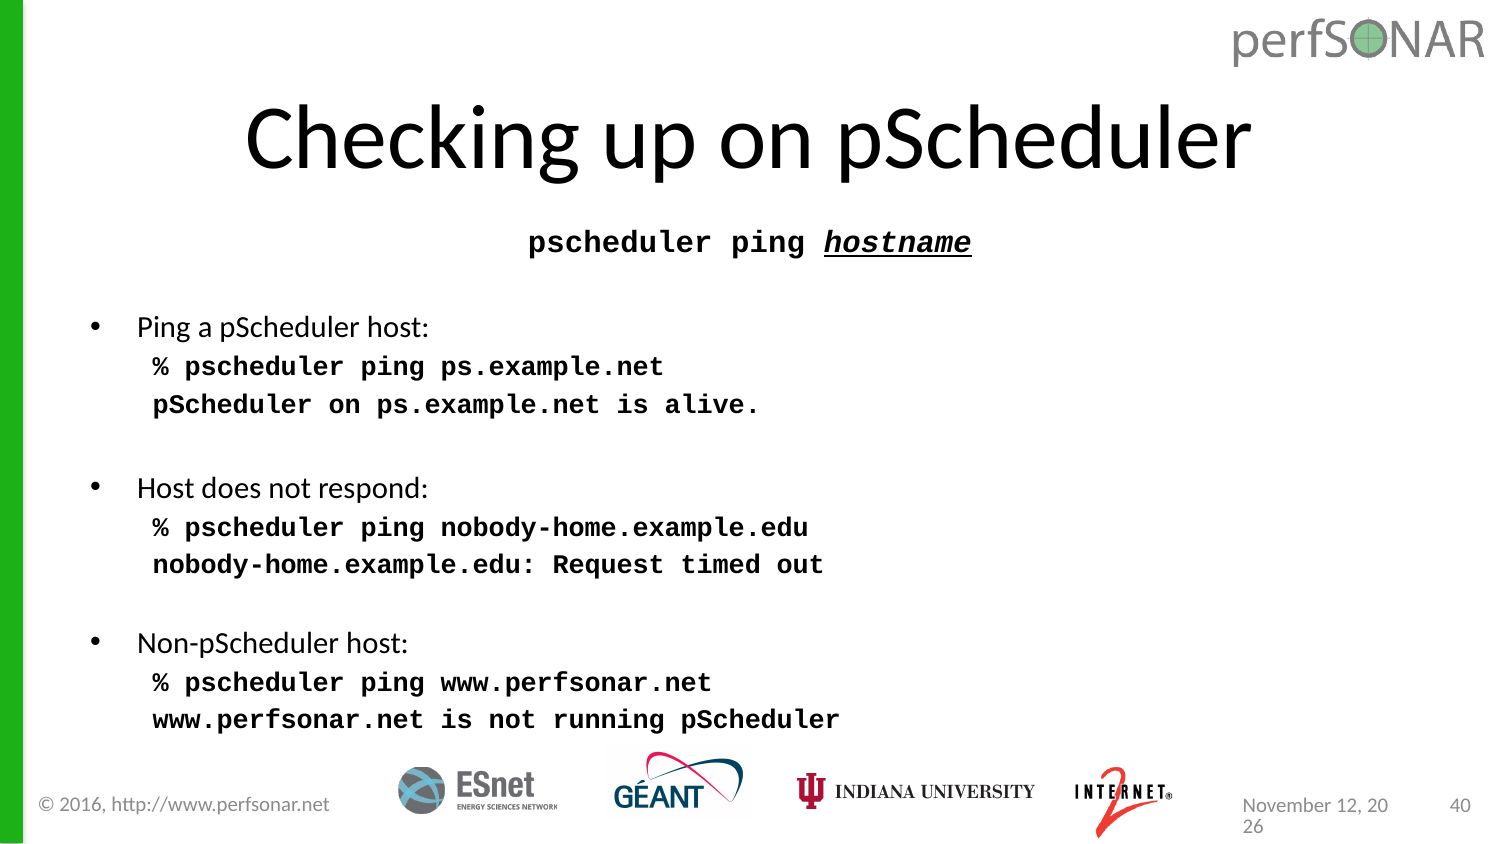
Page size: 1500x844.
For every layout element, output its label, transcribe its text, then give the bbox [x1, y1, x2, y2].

picture [1072, 765, 1175, 840]
picture [797, 773, 1035, 809]
footer © 2016, http://www.perfsonar.net [22, 780, 364, 826]
title Checking up on pScheduler [75, 61, 1425, 202]
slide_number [1227, 781, 1407, 827]
list pscheduler ping hostname Ping a pScheduler host: % pscheduler ping ps.example.net pScheduler on ps.example.net is alive. Host does not respond: % pscheduler ping nobody-home.example.edu nobody-home.example.edu: Request timed out Non-pScheduler host: % pscheduler ping www.perfsonar.net www.perfsonar.net is not running pScheduler [75, 213, 1425, 754]
picture [604, 754, 753, 819]
slide_number 40 [1425, 781, 1486, 827]
